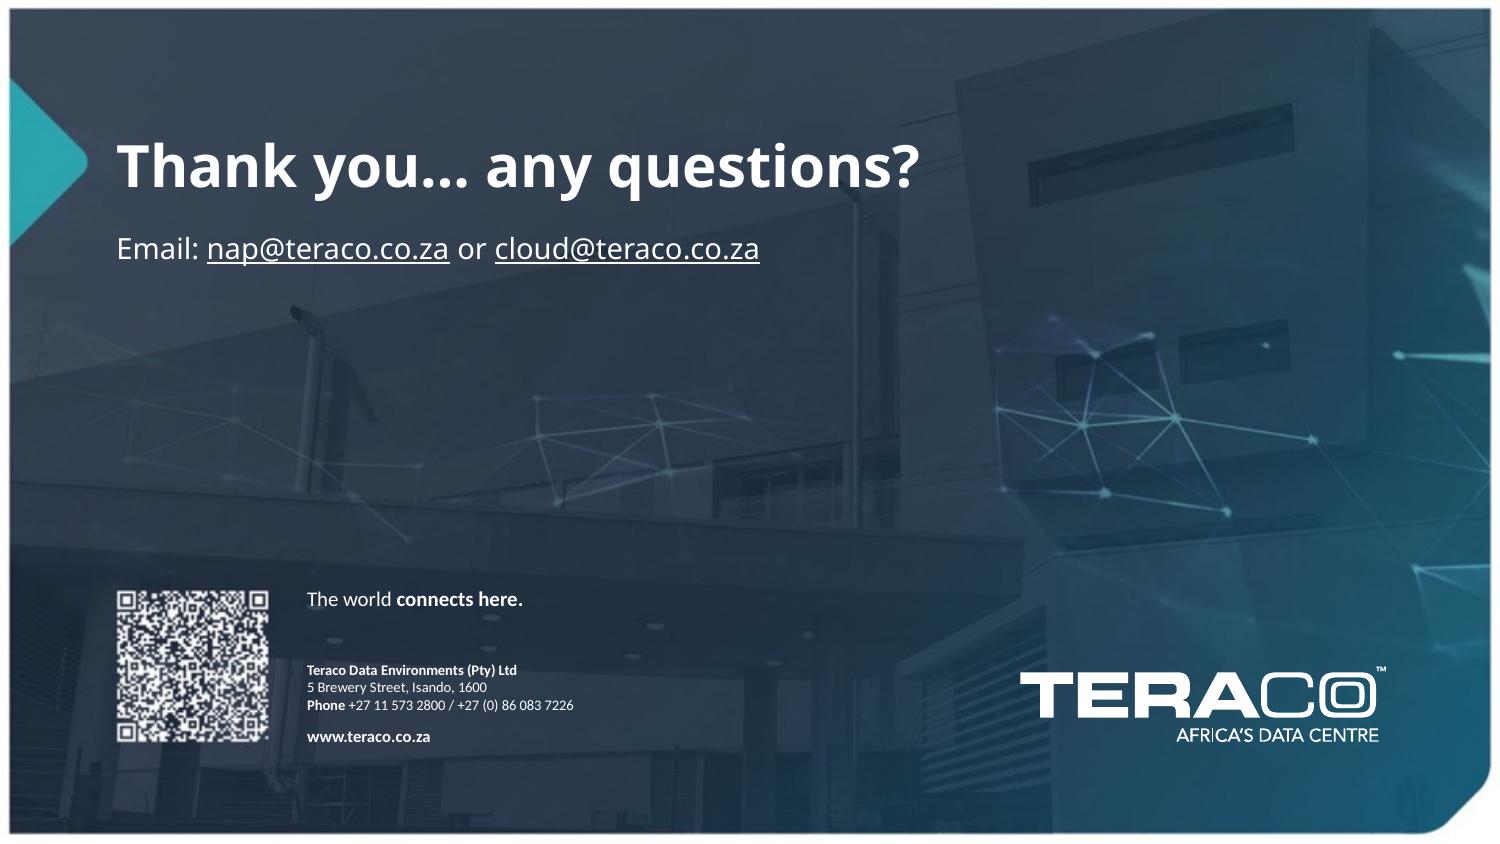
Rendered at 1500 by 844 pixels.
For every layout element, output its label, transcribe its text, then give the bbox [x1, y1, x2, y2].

picture [0, 0, 1500, 844]
text_box Thank you… any questions? Email: nap@teraco.co.za or cloud@teraco.co.za [101, 121, 1072, 468]
text_box The world connects here. Teraco Data Environments (Pty) Ltd 5 Brewery Street, Isando, 1600 Phone +27 11 573 2800 / +27 (0) 86 083 7226 www.teraco.co.za [292, 578, 796, 778]
